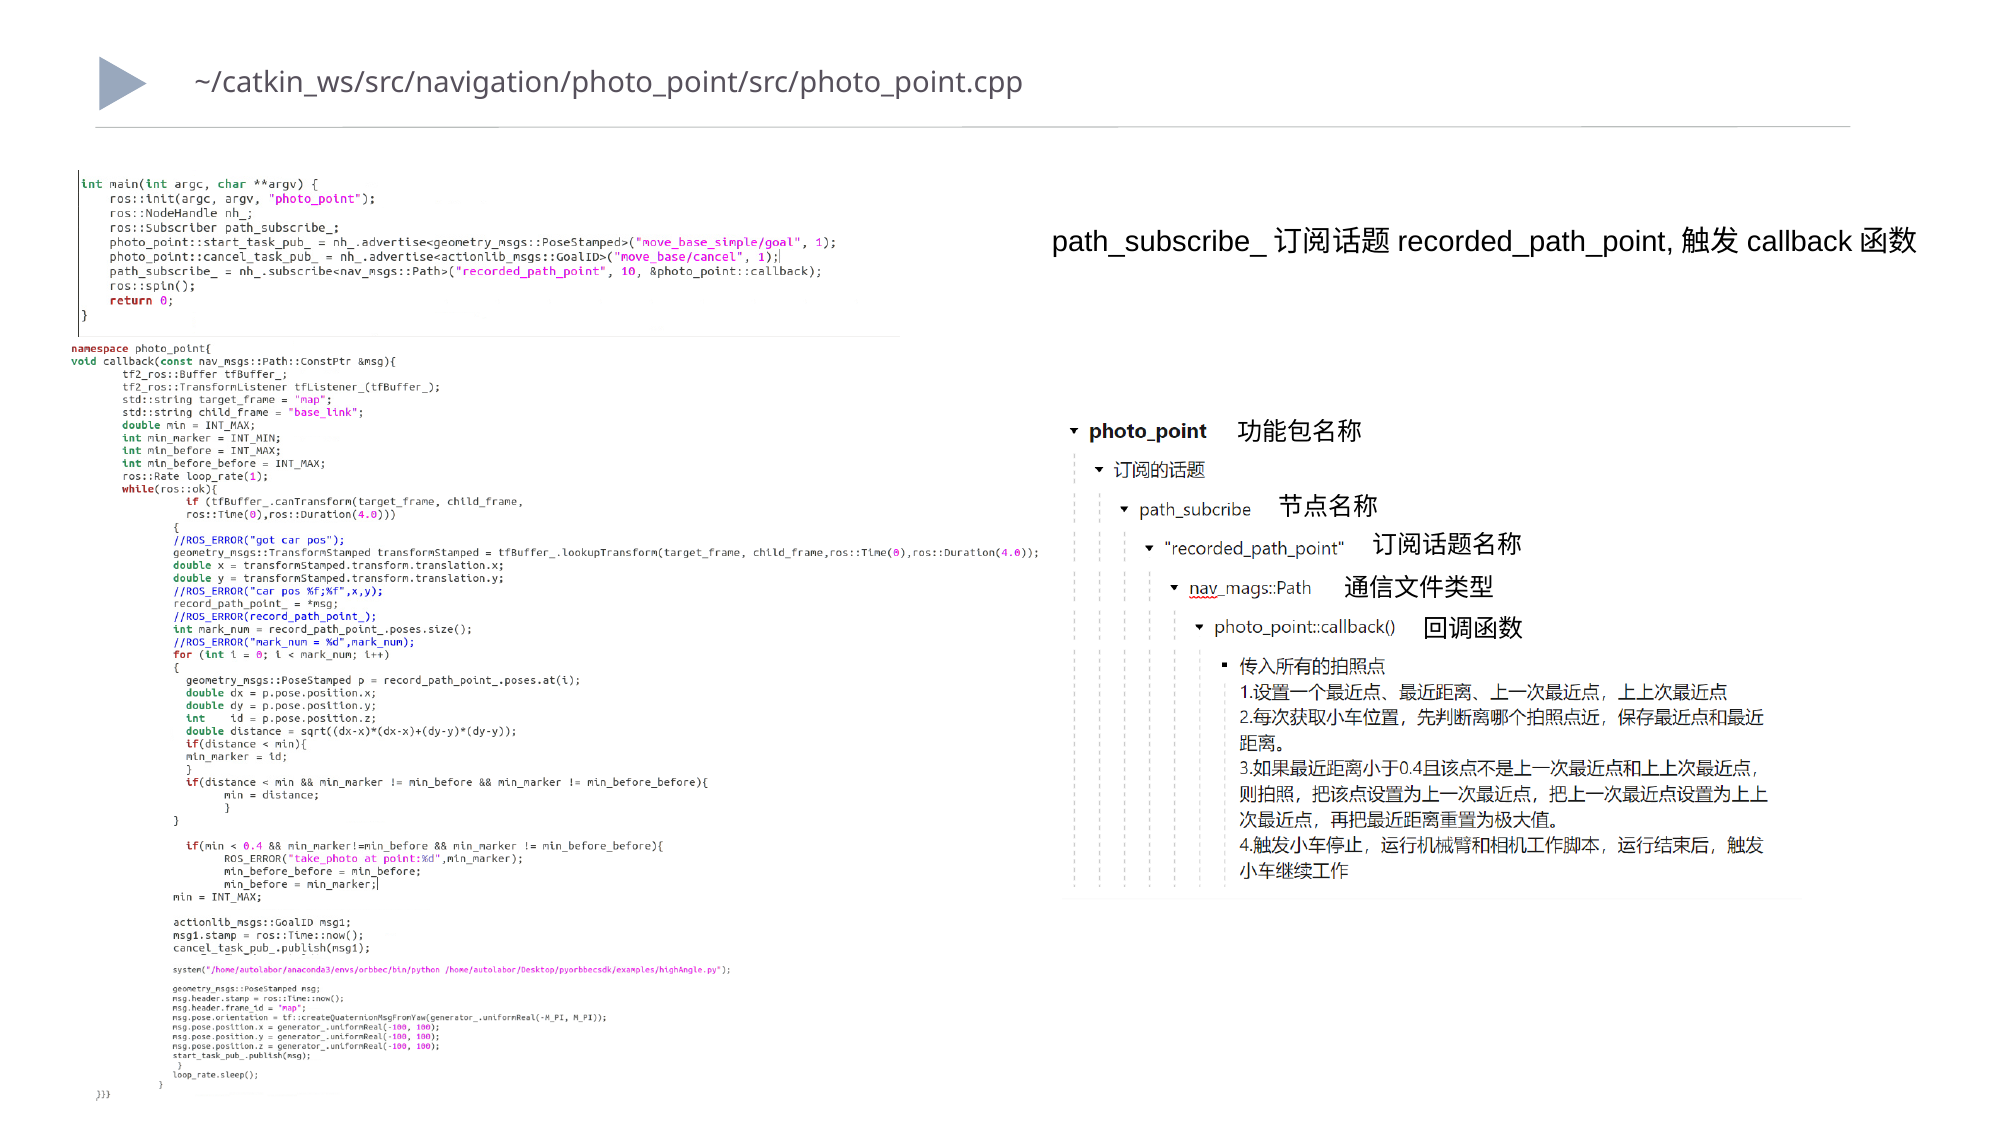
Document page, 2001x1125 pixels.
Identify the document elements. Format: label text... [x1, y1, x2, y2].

text_box ~/catkin_ws/src/navigation/photo_point/src/photo_point.cpp [179, 56, 1047, 107]
picture [71, 170, 1050, 1101]
text_box 功能包名称 [1222, 407, 1380, 414]
picture [1057, 414, 1944, 901]
text_box path_subscribe_订阅话题recorded_path_point,触发callback函数 [1037, 214, 1964, 265]
text_box [98, 54, 149, 113]
